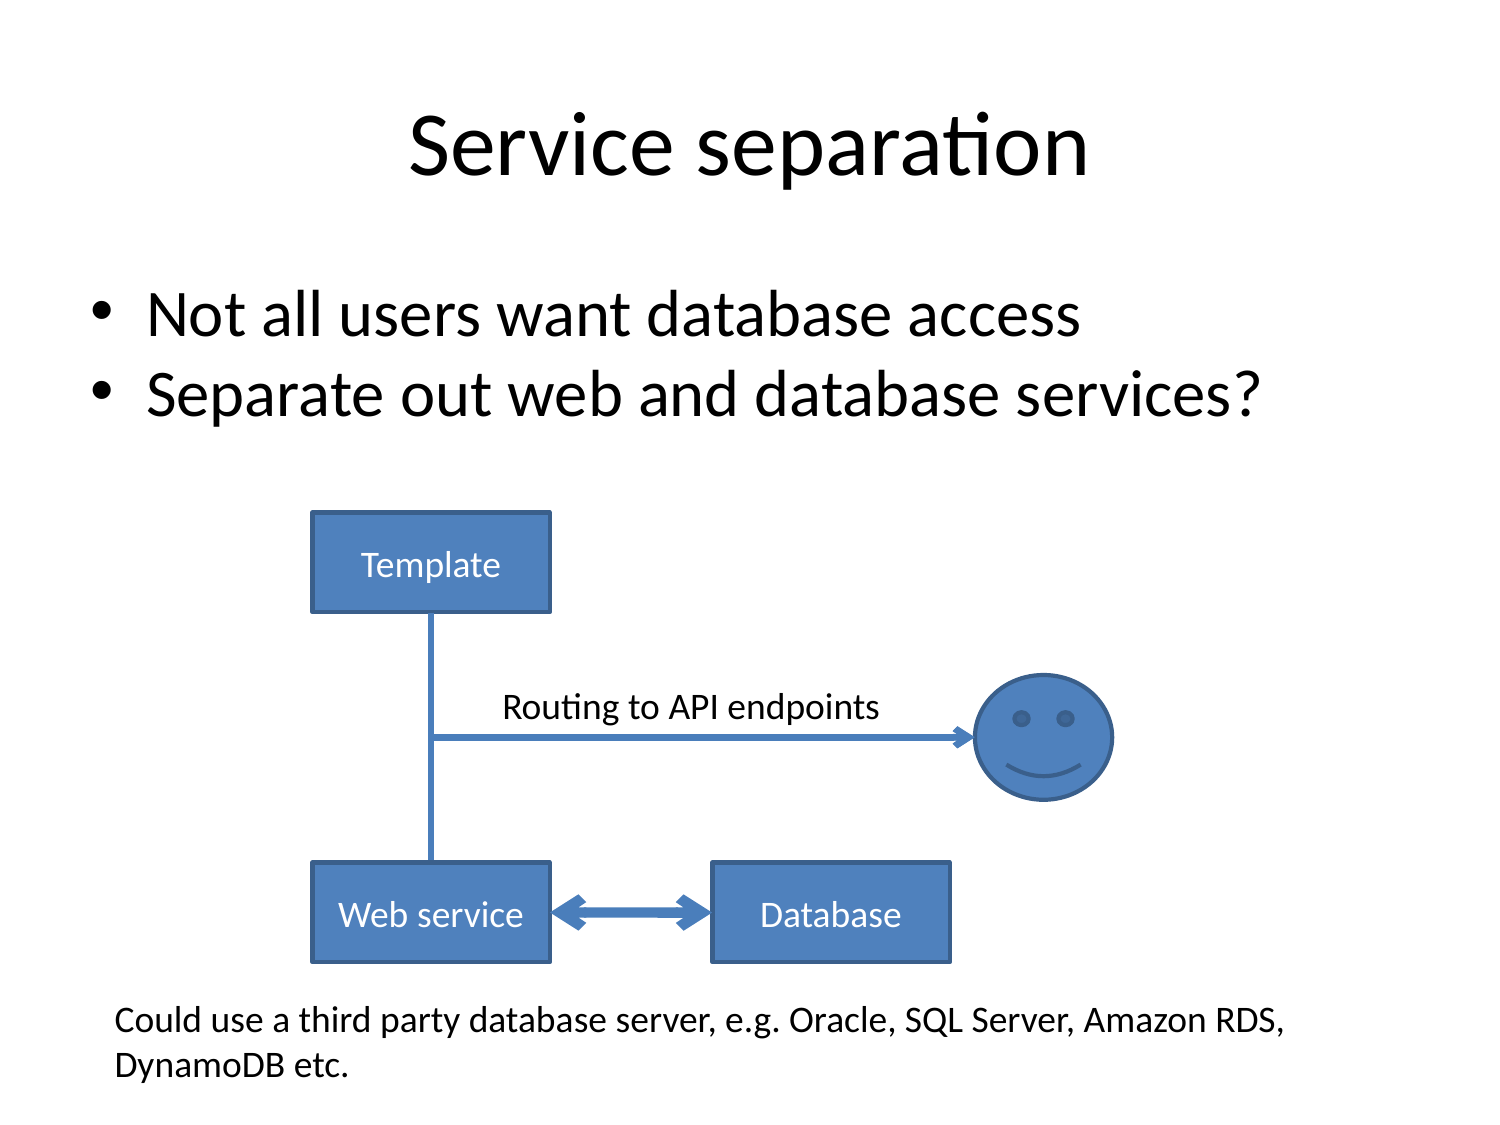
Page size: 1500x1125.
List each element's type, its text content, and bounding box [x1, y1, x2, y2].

text_box [430, 729, 975, 860]
text_box [549, 905, 713, 920]
text_box Template [310, 510, 552, 614]
text_box Not all users want database access Separate out web and database services? [74, 262, 1425, 1005]
text_box Service separation [74, 45, 1425, 233]
text_box [972, 672, 1115, 802]
text_box Routing to API endpoints [487, 674, 913, 735]
text_box Could use a third party database server, e.g. Oracle, SQL Server, Amazon RDS, DynamoDB etc. [99, 987, 1363, 1093]
text_box Web service [310, 860, 552, 964]
text_box Database [710, 860, 952, 964]
